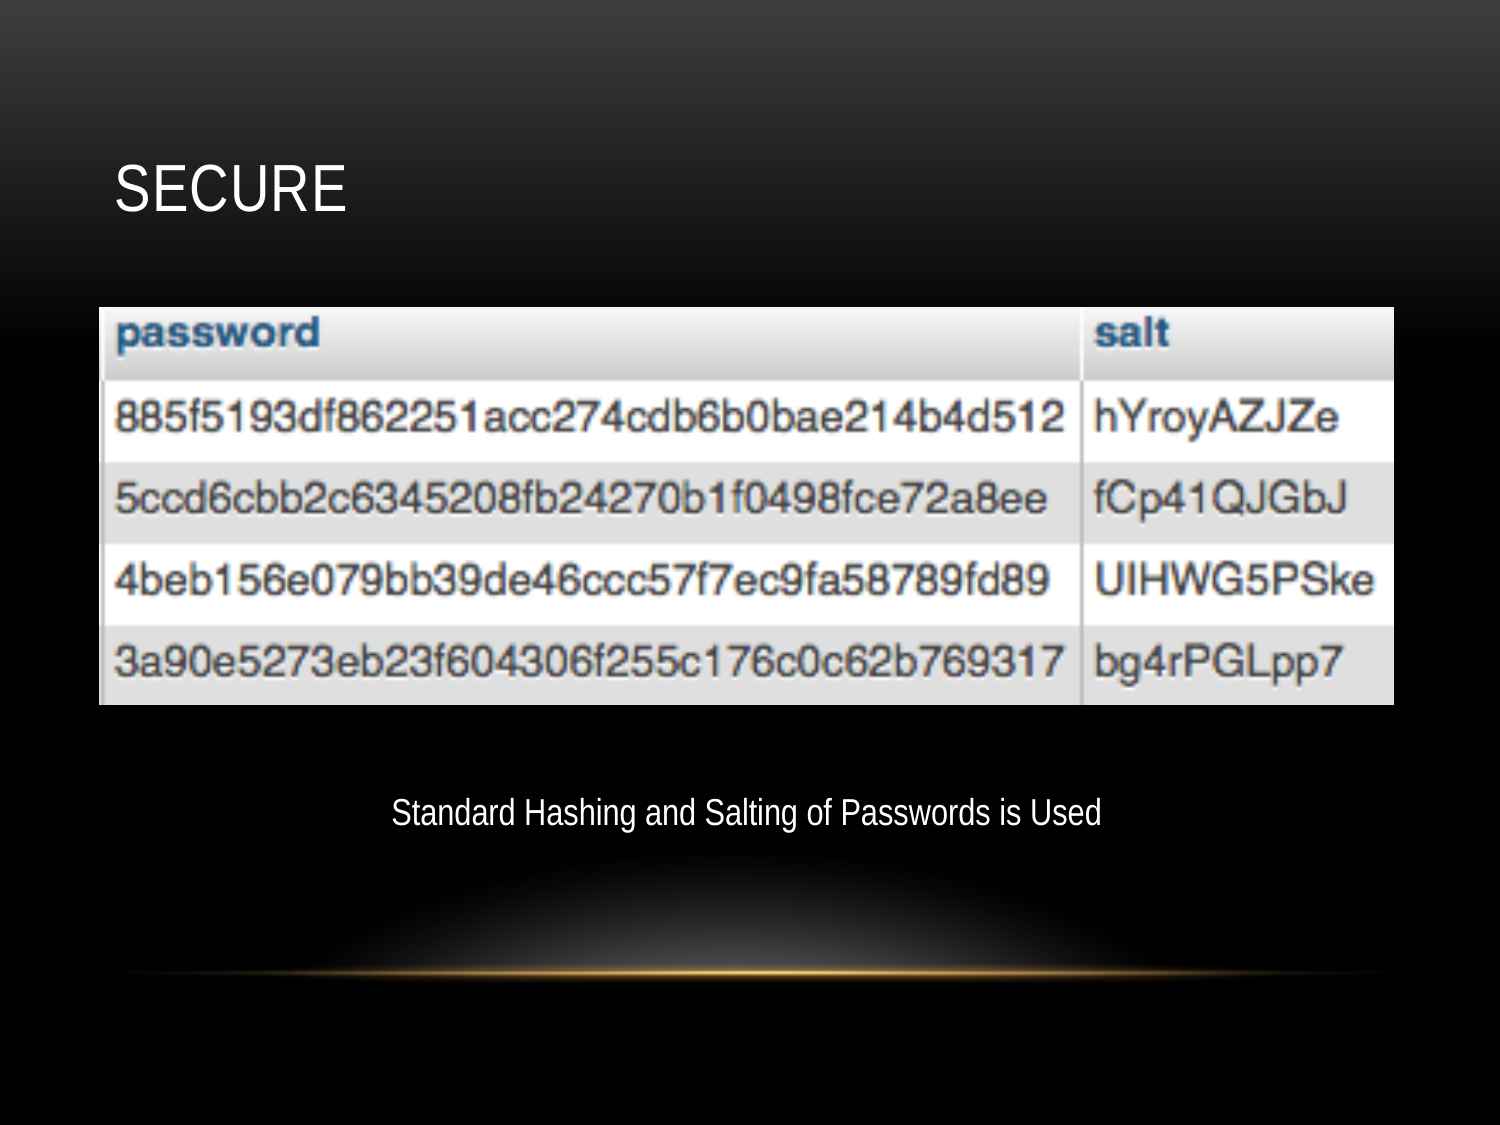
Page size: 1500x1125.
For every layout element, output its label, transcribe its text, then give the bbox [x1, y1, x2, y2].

picture [0, 0, 1500, 1125]
title Secure [99, 45, 1400, 233]
text_box Standard Hashing and Salting of Passwords is Used [376, 780, 1118, 840]
